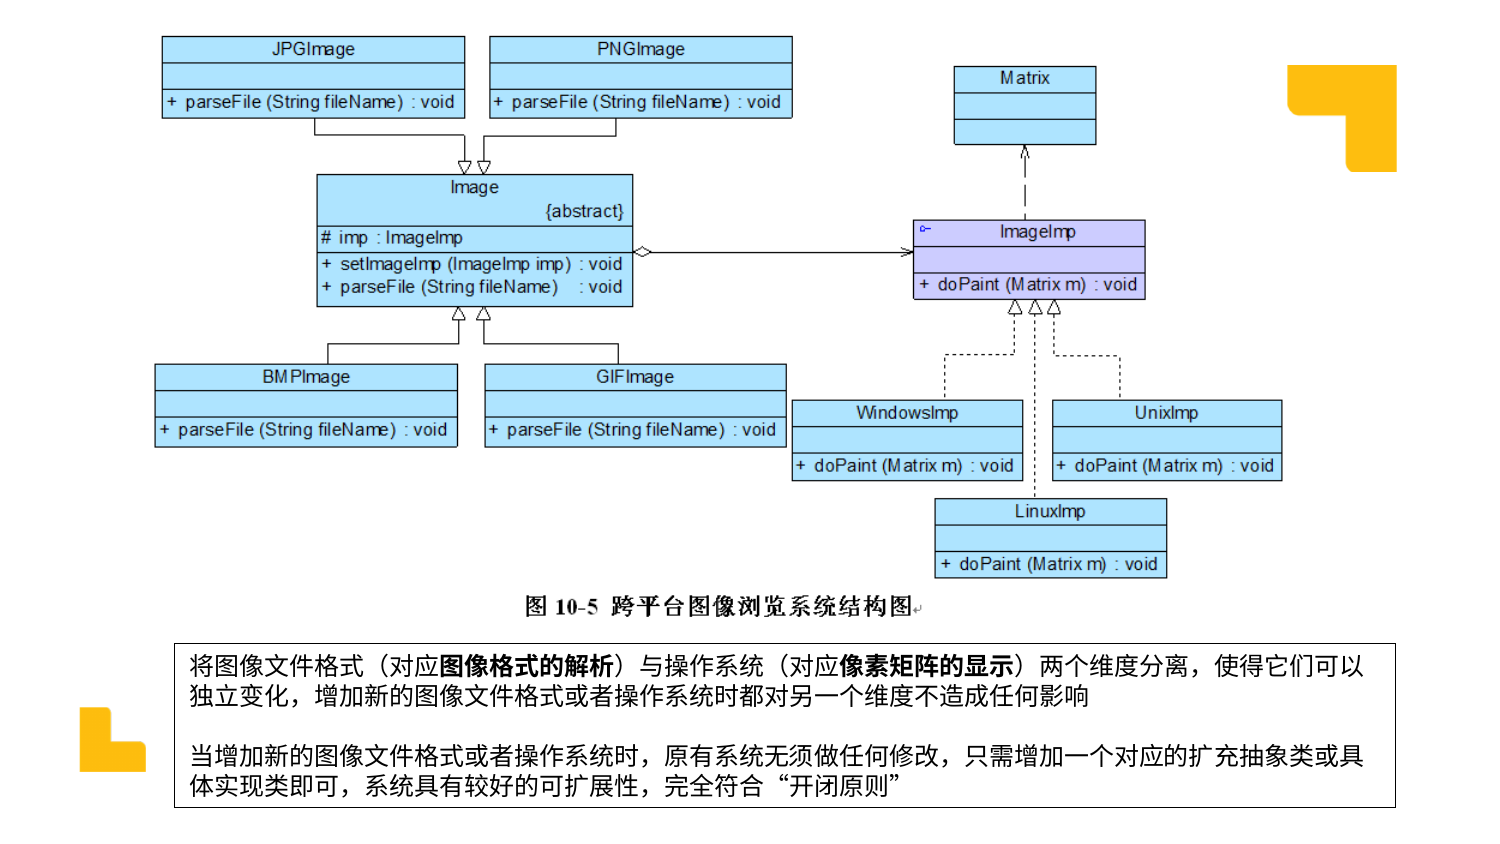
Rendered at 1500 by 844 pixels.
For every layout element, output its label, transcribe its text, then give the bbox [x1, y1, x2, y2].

text_box 将图像文件格式（对应图像格式的解析）与操作系统（对应像素矩阵的显示）两个维度分离，使得它们可以独立变化，增加新的图像文件格式或者操作系统时都对另一个维度不造成任何影响 当增加新的图像文件格式或者操作系统时，原有系统无须做任何修改，只需增加一个对应的扩充抽象类或具体实现类即可，系统具有较好的可扩展性，完全符合“开闭原则” [174, 643, 1396, 808]
picture [151, 30, 1285, 623]
picture [1287, 65, 1397, 172]
picture [80, 708, 145, 771]
